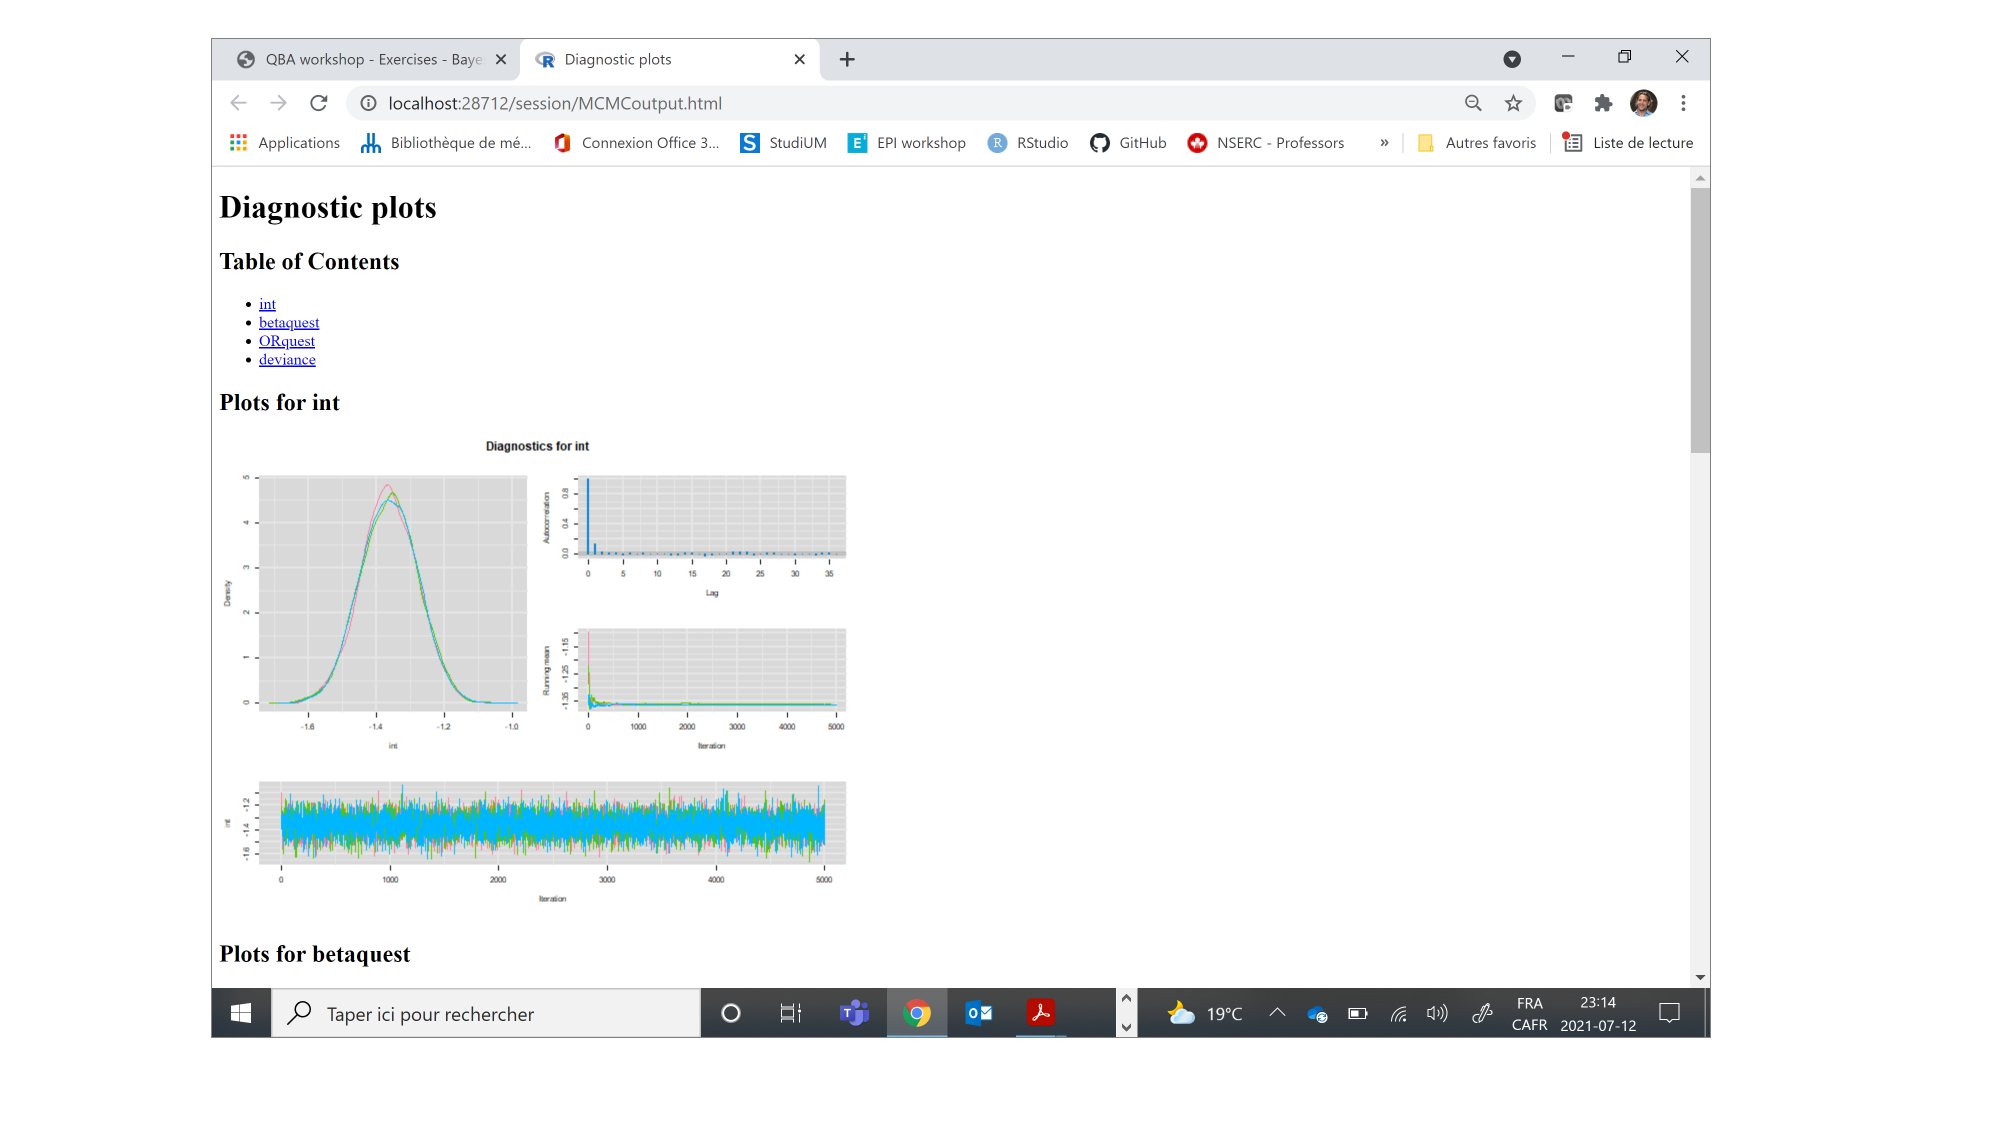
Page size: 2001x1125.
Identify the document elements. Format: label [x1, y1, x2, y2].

picture [211, 38, 1711, 1038]
